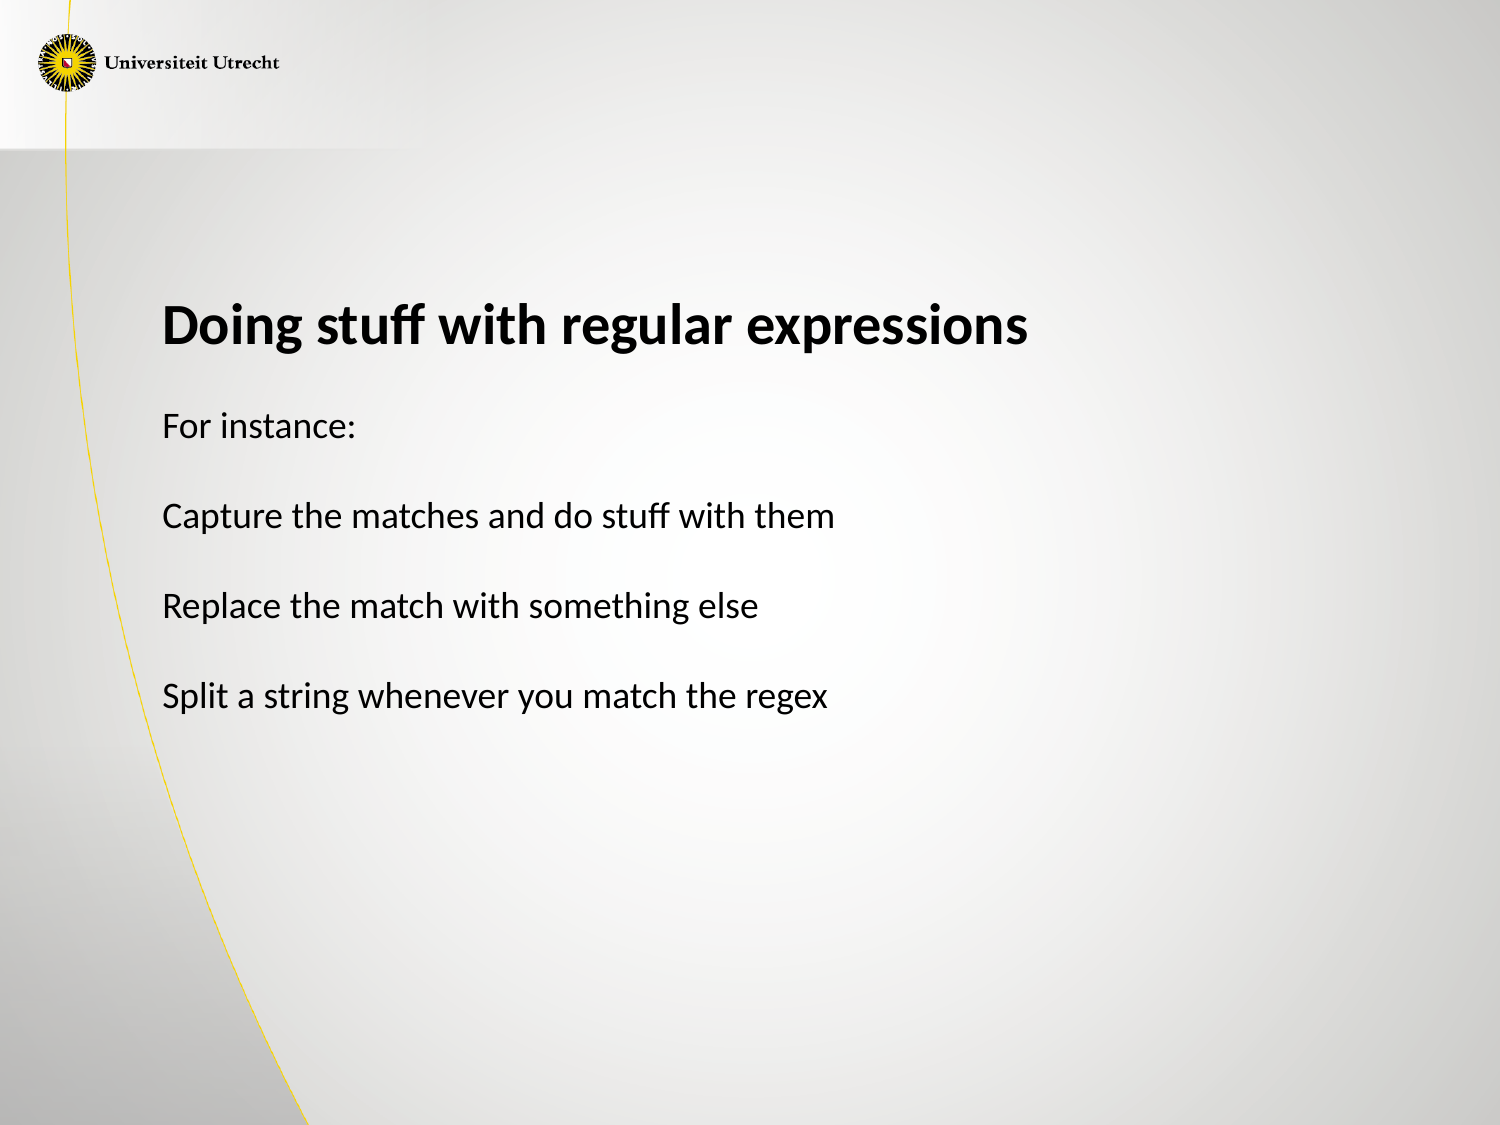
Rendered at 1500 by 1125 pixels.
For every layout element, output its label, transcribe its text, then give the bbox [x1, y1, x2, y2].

text_box Doing stuff with regular expressions For instance: Capture the matches and do stuff with them Replace the match with something else Split a string whenever you match the regex [147, 278, 1400, 724]
picture [0, 0, 1500, 1125]
